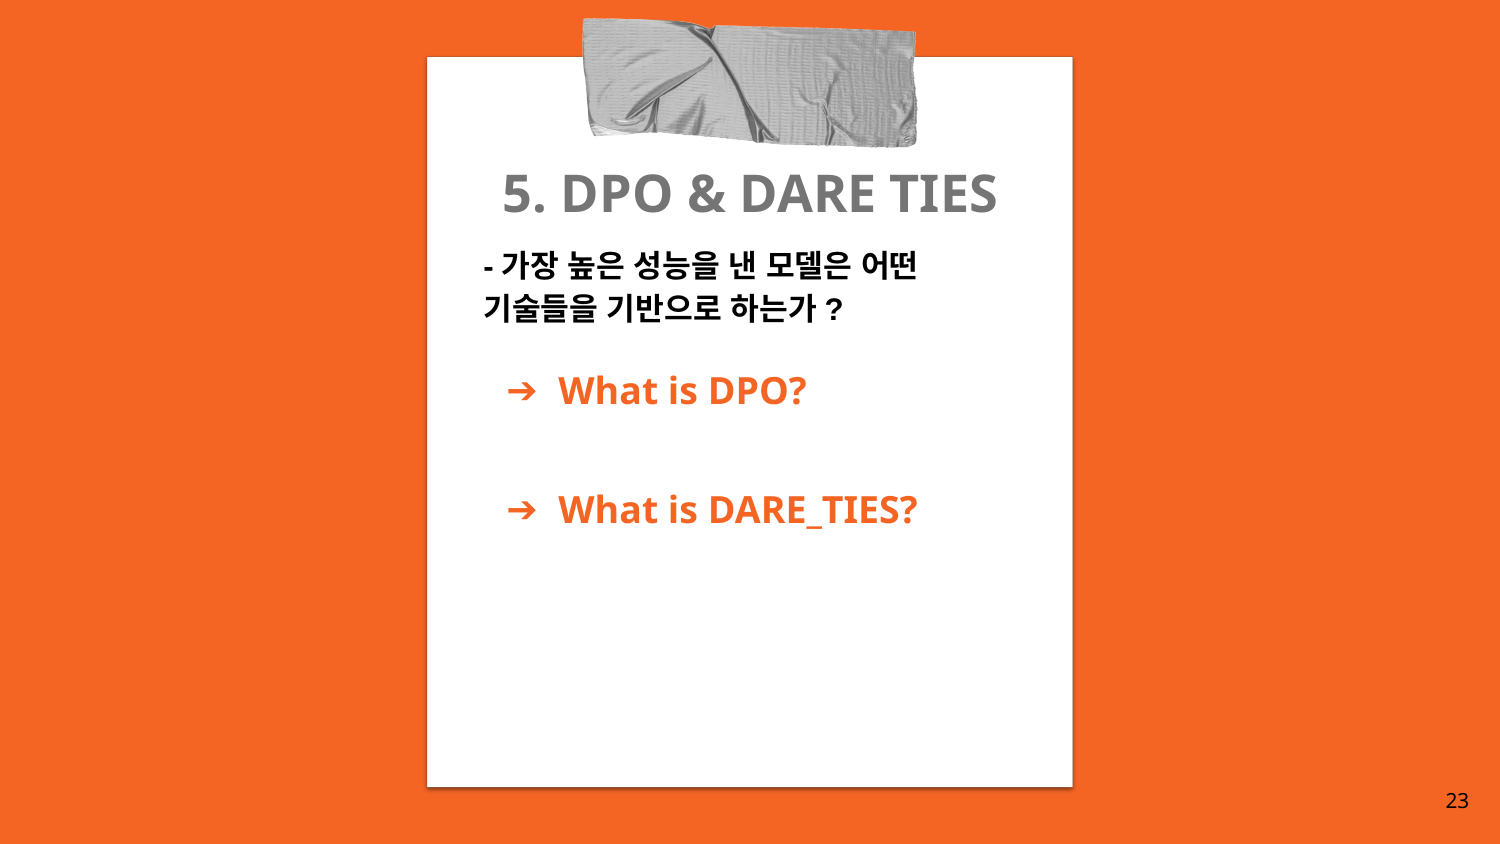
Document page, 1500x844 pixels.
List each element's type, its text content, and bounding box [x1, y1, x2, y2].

picture [400, 16, 1100, 818]
slide_number ‹#› [1394, 769, 1484, 834]
